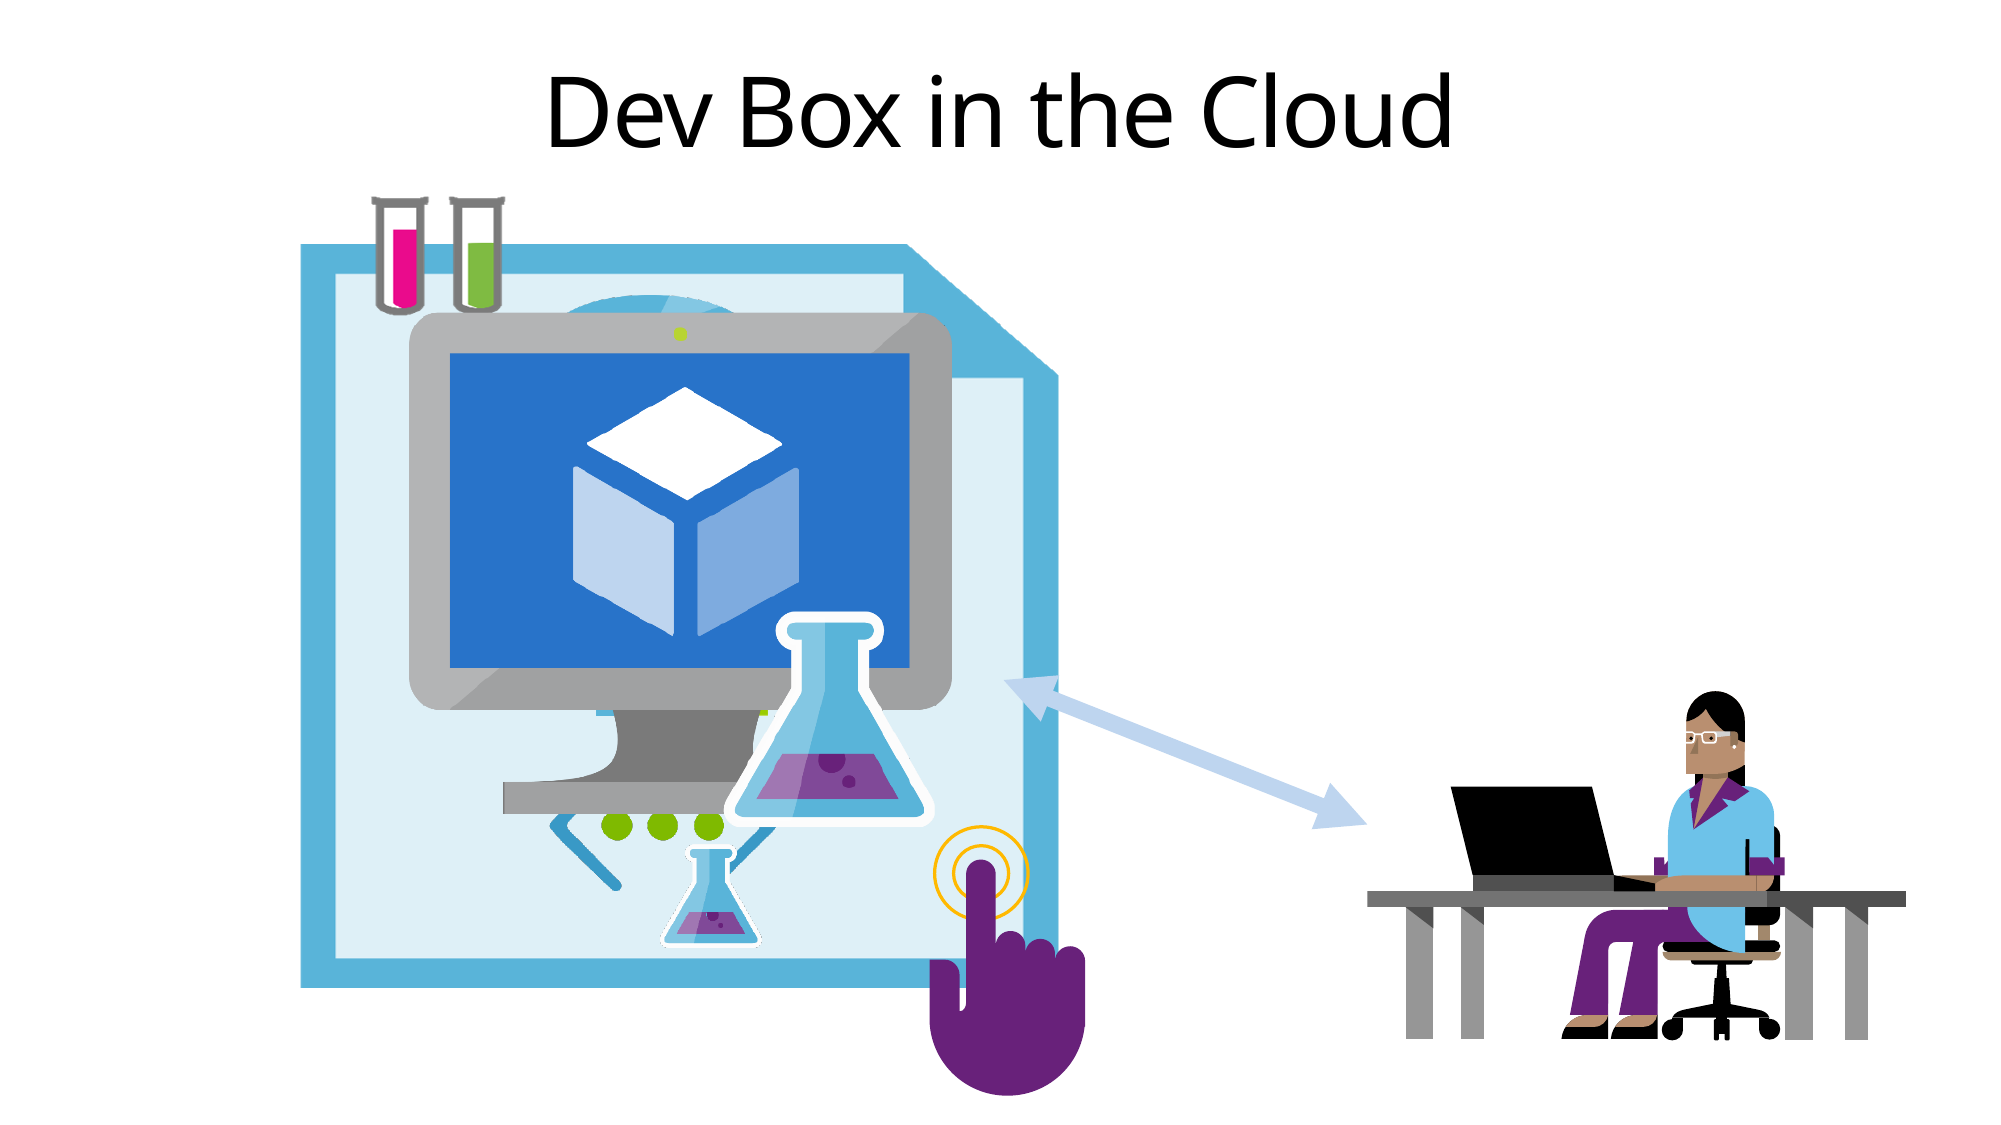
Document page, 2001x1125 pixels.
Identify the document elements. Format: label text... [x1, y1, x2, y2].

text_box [289, 195, 1072, 988]
picture [392, 295, 1086, 1096]
picture [1367, 681, 1908, 1041]
title Dev Box in the Cloud [44, 47, 1956, 196]
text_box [1003, 679, 1368, 825]
